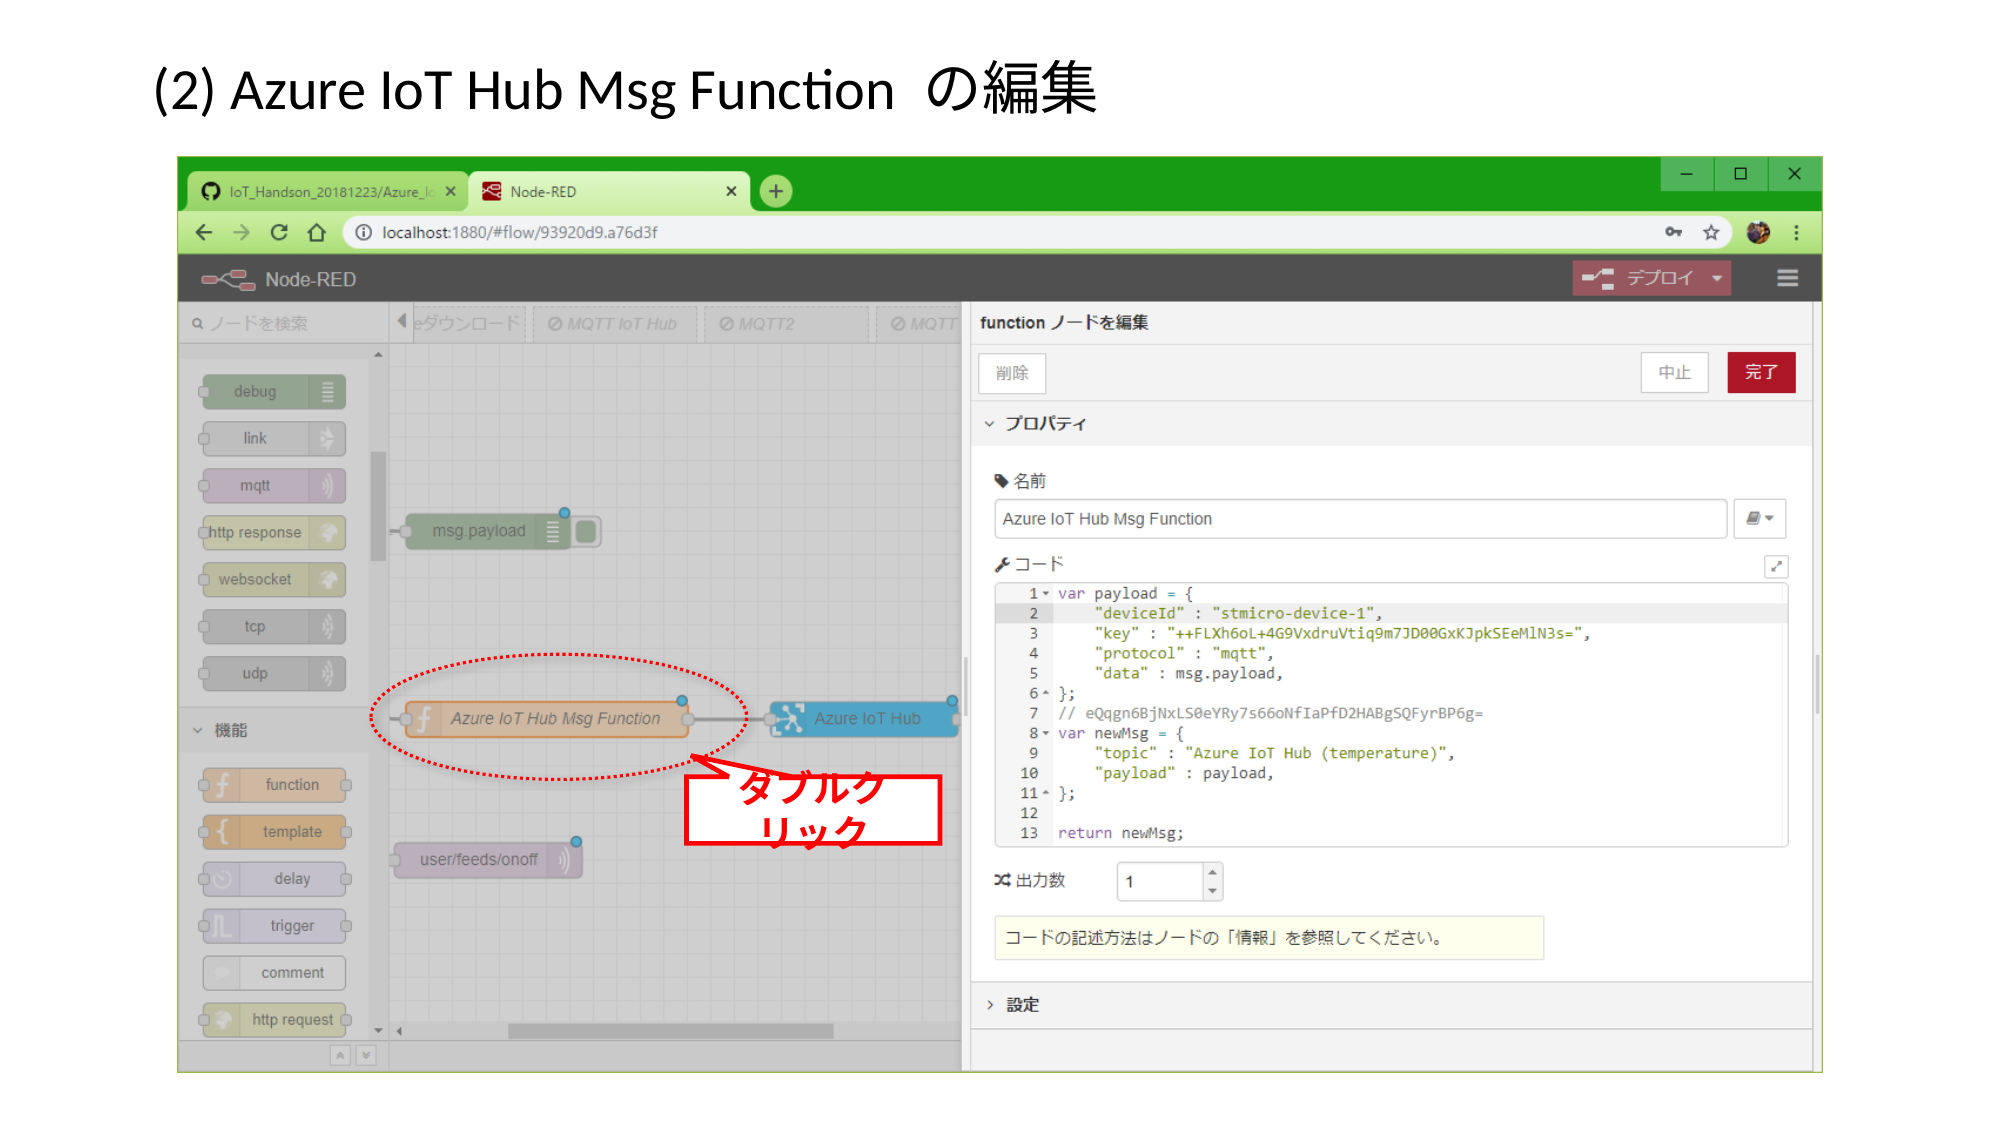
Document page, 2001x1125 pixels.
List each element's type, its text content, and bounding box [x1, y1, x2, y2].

text_box (2) Azure IoT Hub Msg Function の編集 [137, 52, 1863, 1014]
picture [177, 156, 1823, 1073]
